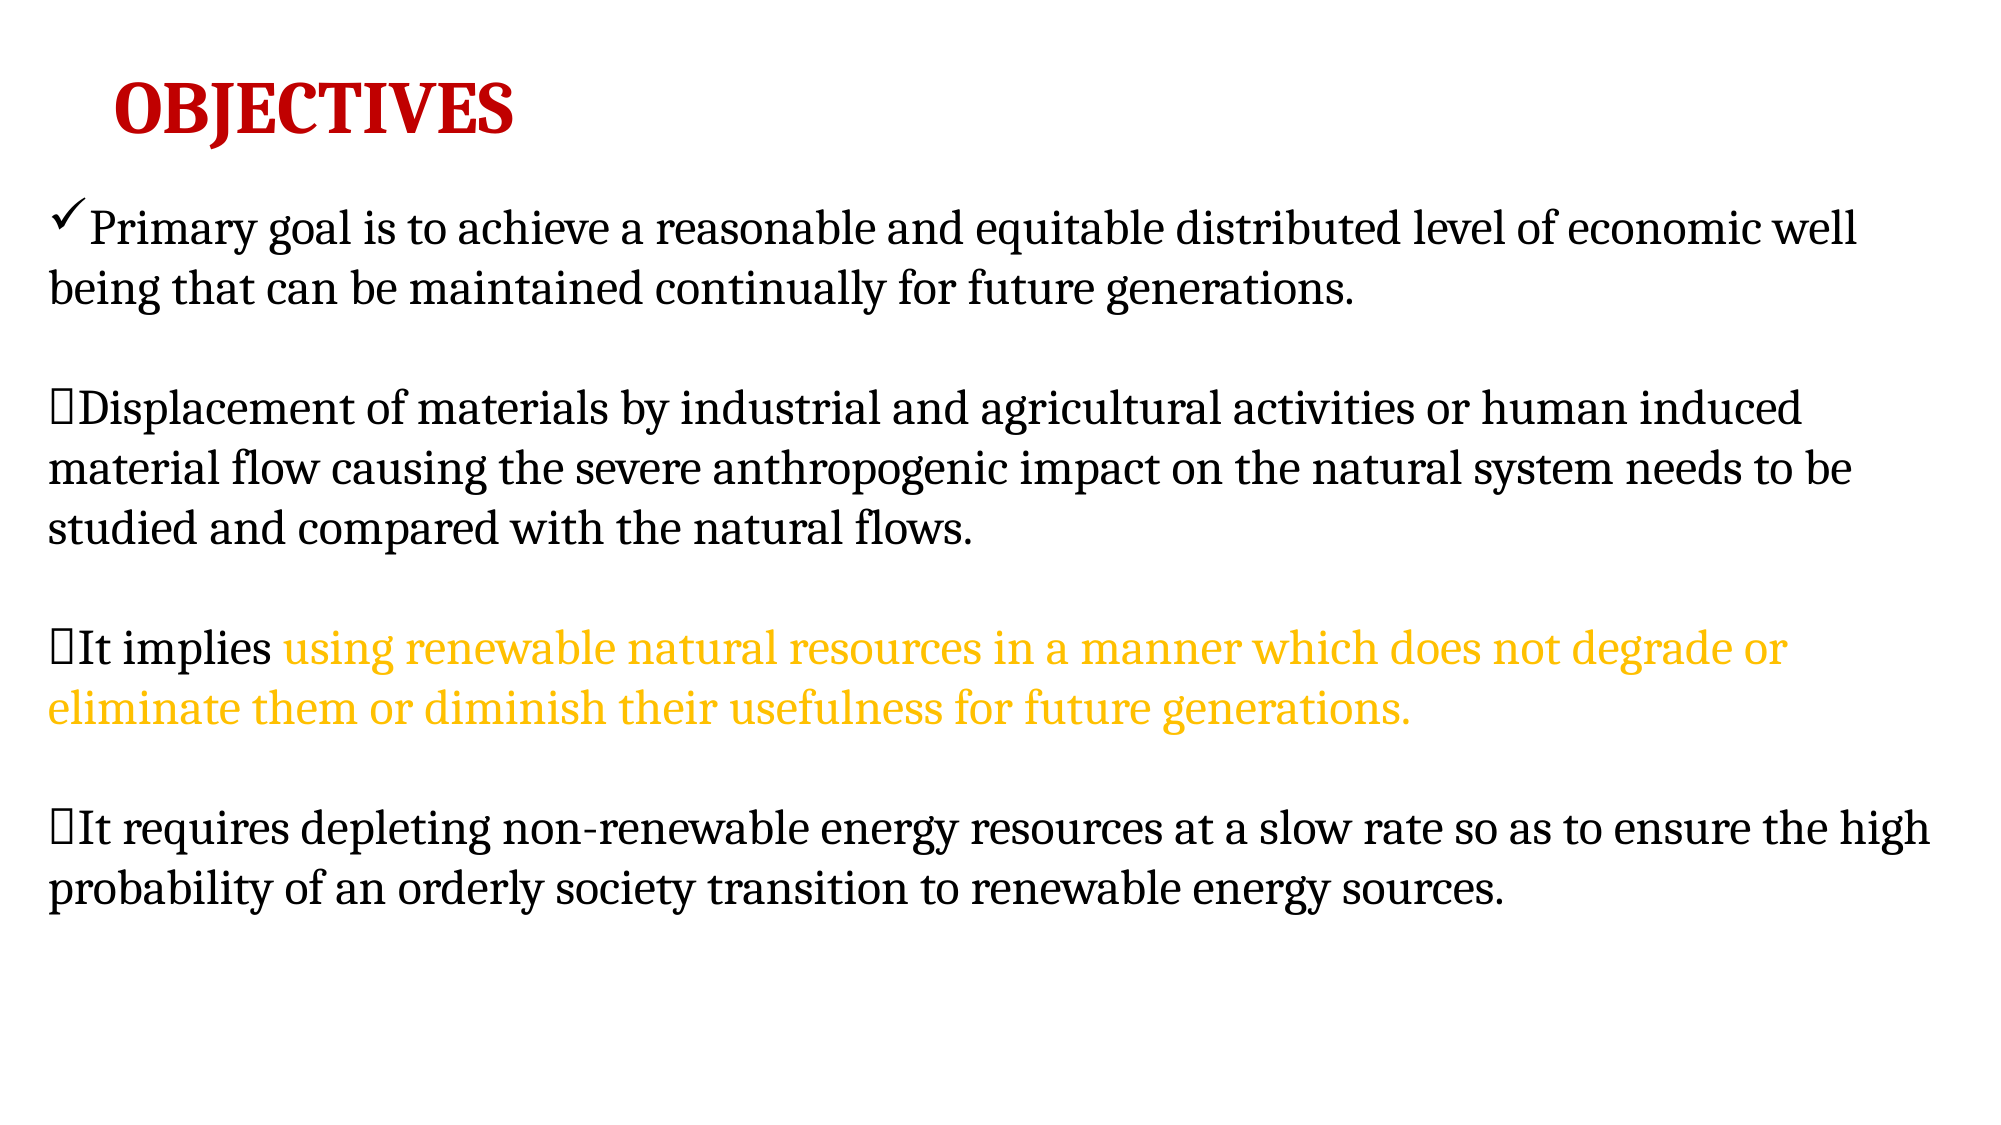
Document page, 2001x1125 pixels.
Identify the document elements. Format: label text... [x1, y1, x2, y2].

text_box OBJECTIVES [99, 51, 530, 157]
text_box Primary goal is to achieve a reasonable and equitable distributed level of economic well being that can be maintained continually for future generations. Displacement of materials by industrial and agricultural activities or human induced material flow causing the severe anthropogenic impact on the natural system needs to be studied and compared with the natural flows. It implies using renewable natural resources in a manner which does not degrade or eliminate them or diminish their usefulness for future generations. It requires depleting non-renewable energy resources at a slow rate so as to ensure the high probability of an orderly society transition to renewable energy sources. [33, 187, 1967, 968]
